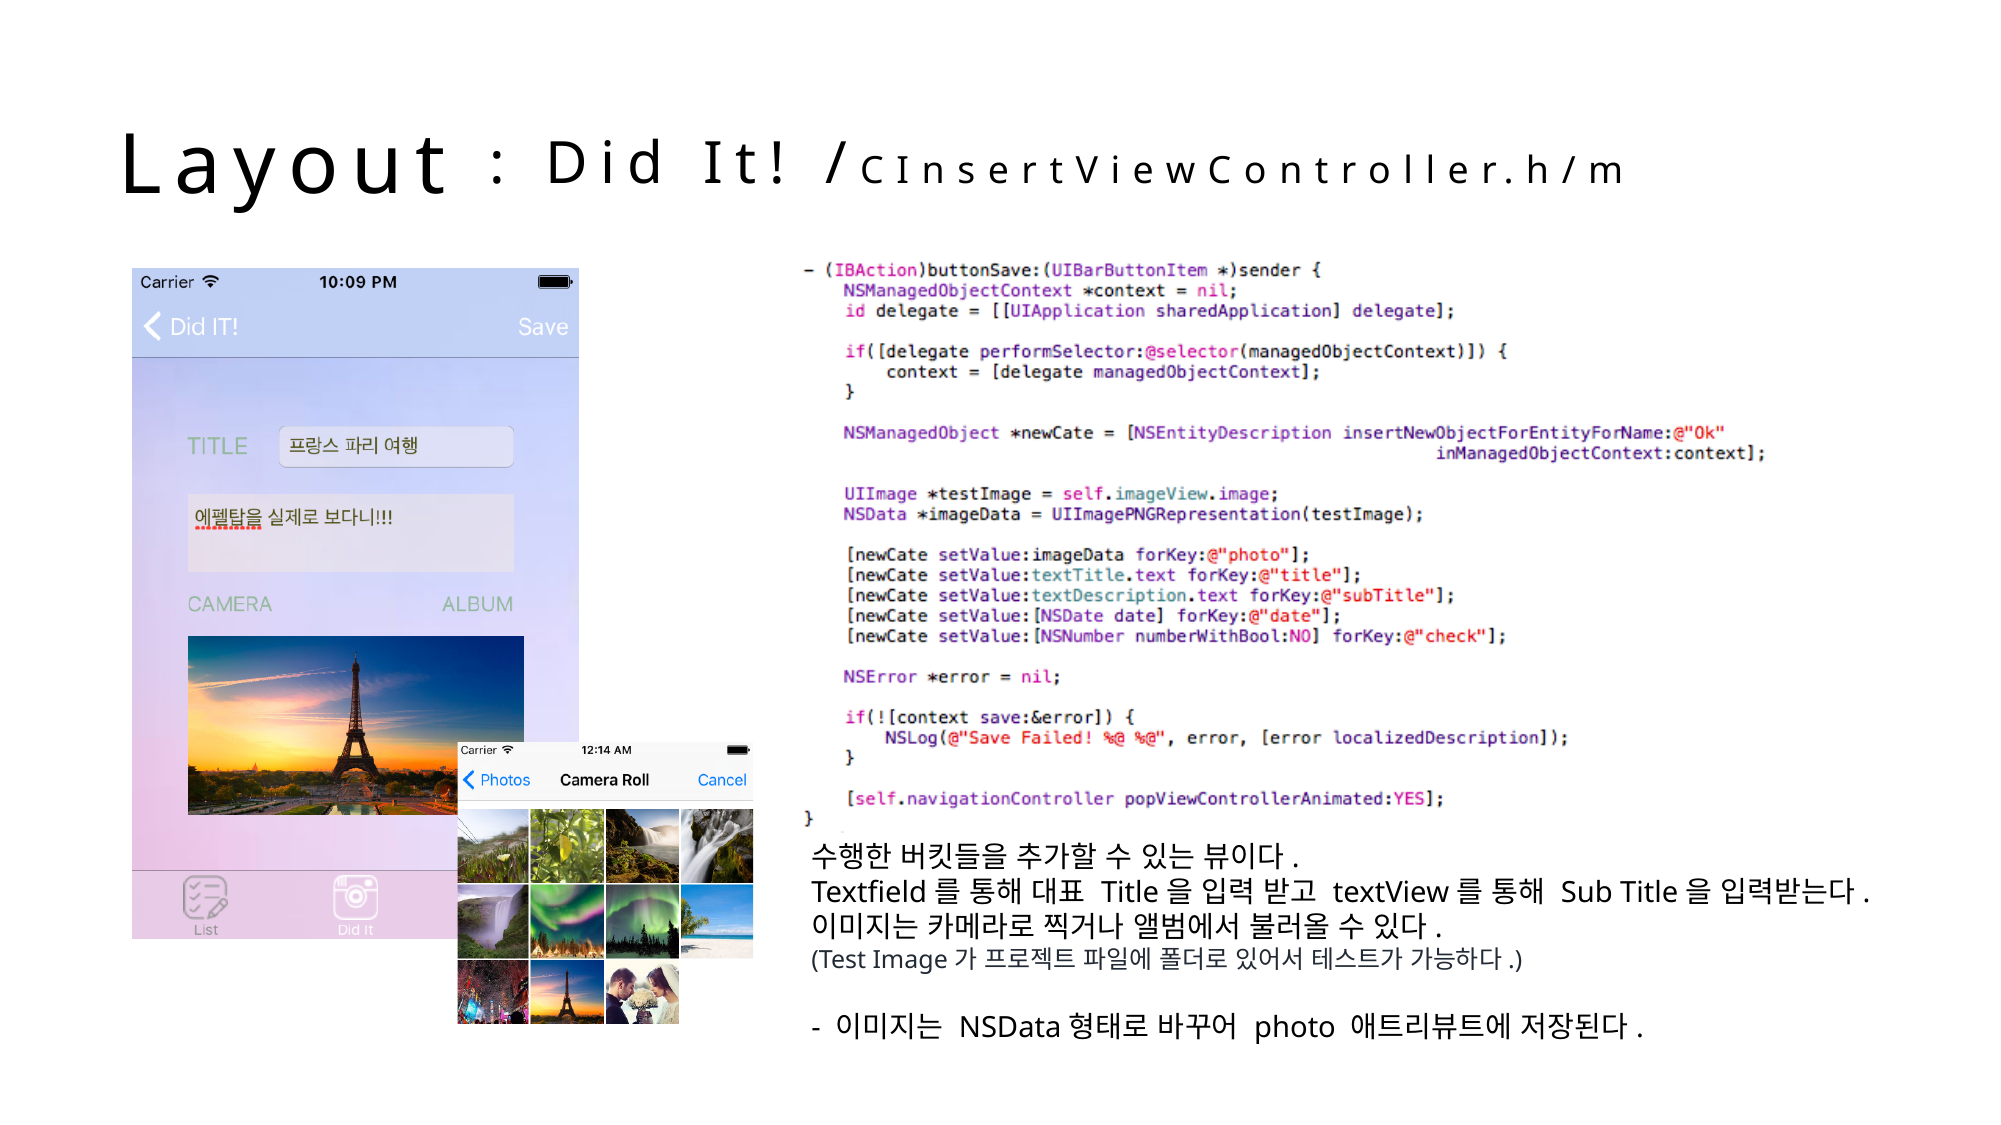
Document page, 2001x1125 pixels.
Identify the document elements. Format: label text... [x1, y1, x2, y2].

text_box 수행한 버킷들을 추가할 수 있는 뷰이다. Textfield를 통해 대표 Title을 입력 받고 textView를 통해 Sub Title을 입력받는다. 이미지는 카메라로 찍거나 앨범에서 불러올 수 있다. (Test Image가 프로젝트 파일에 폴더로 있어서 테스트가 가능하다.) - 이미지는 NSData형태로 바꾸어 photo 애트리뷰트에 저장된다. [796, 831, 1969, 1051]
text_box : Did It! /CInsertViewController.h/m [474, 117, 1969, 203]
picture [796, 256, 1816, 833]
picture [132, 268, 754, 1024]
text_box Layout [103, 102, 475, 218]
